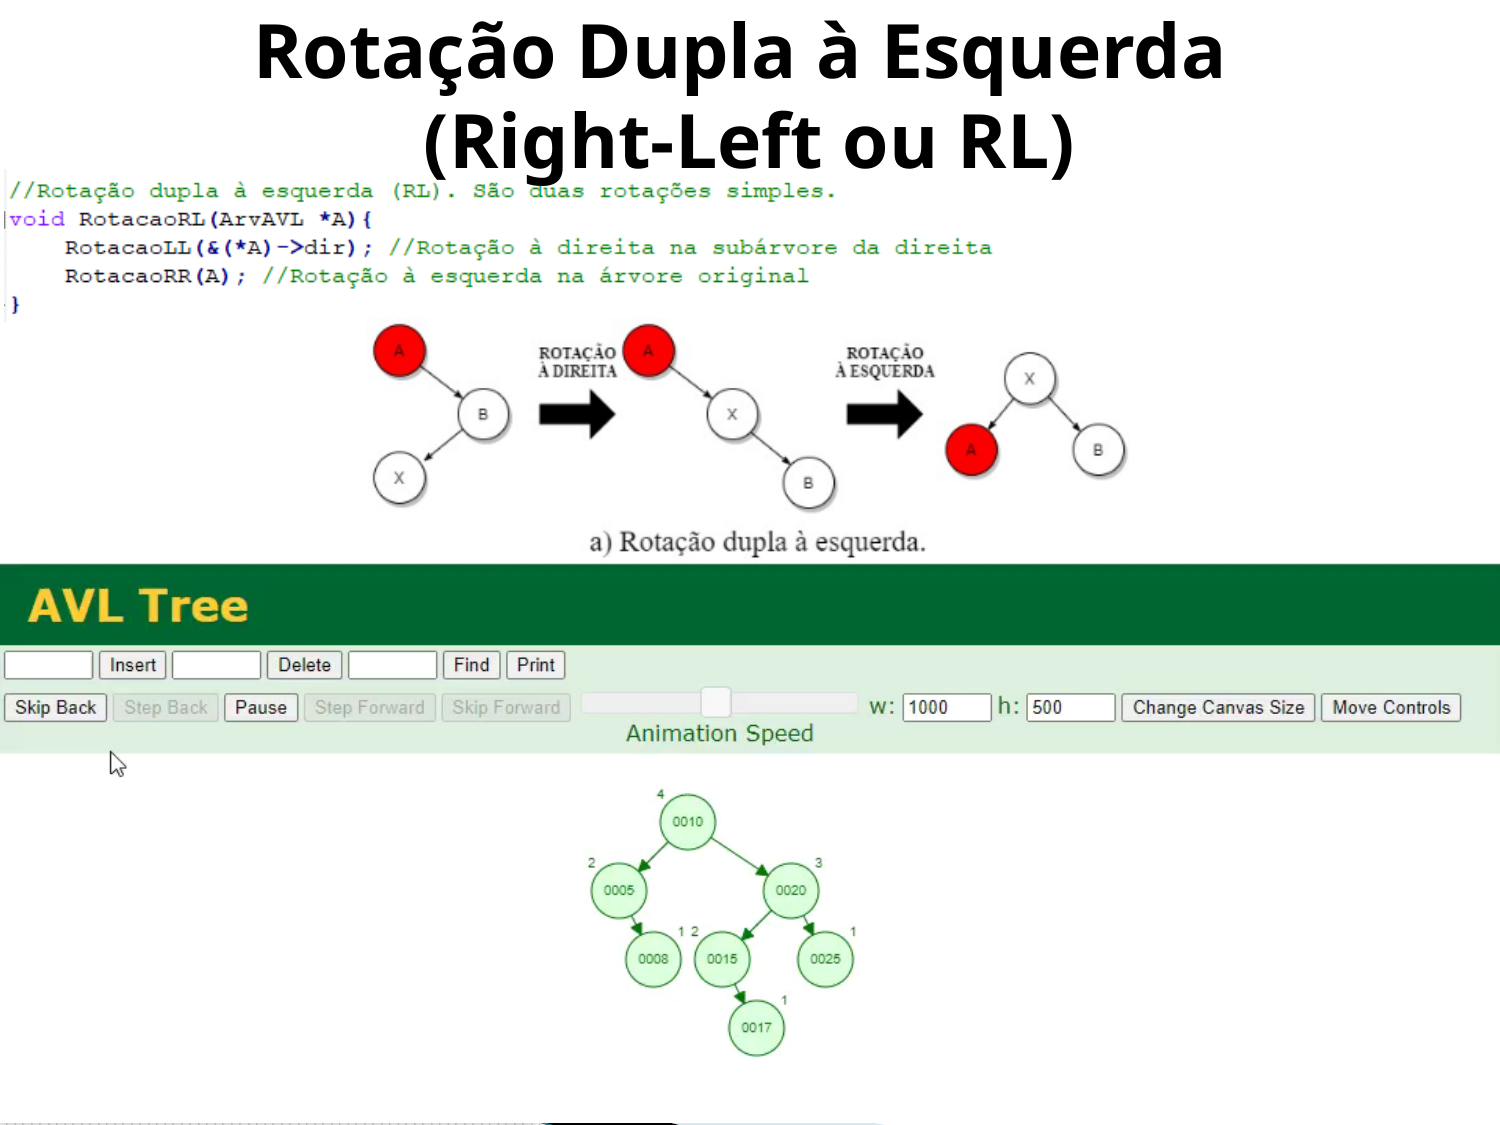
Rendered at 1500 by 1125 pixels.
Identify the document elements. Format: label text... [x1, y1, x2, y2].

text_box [0, 562, 1500, 1125]
title Rotação Dupla à Esquerda (Right-Left ou RL) [0, 30, 1500, 157]
picture [3, 169, 1158, 562]
